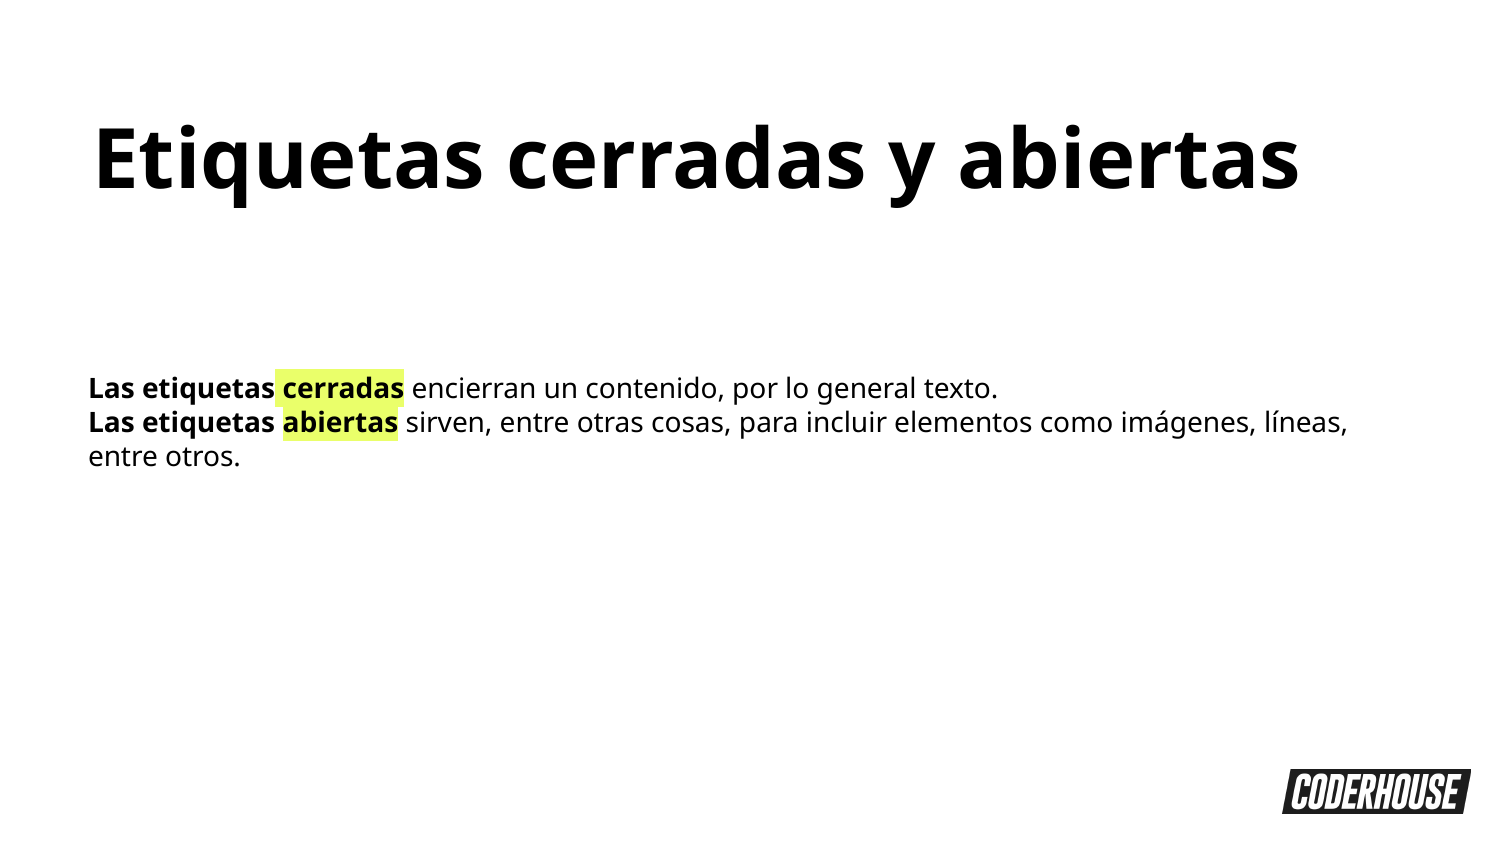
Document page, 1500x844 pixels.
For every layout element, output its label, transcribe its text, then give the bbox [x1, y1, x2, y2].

text_box Etiquetas cerradas y abiertas [77, 101, 1414, 222]
text_box Las etiquetas cerradas encierran un contenido, por lo general texto. Las etiquetas abiertas sirven, entre otras cosas, para incluir elementos como imágenes, líneas, entre otros. [73, 355, 1418, 487]
picture [1281, 769, 1471, 814]
